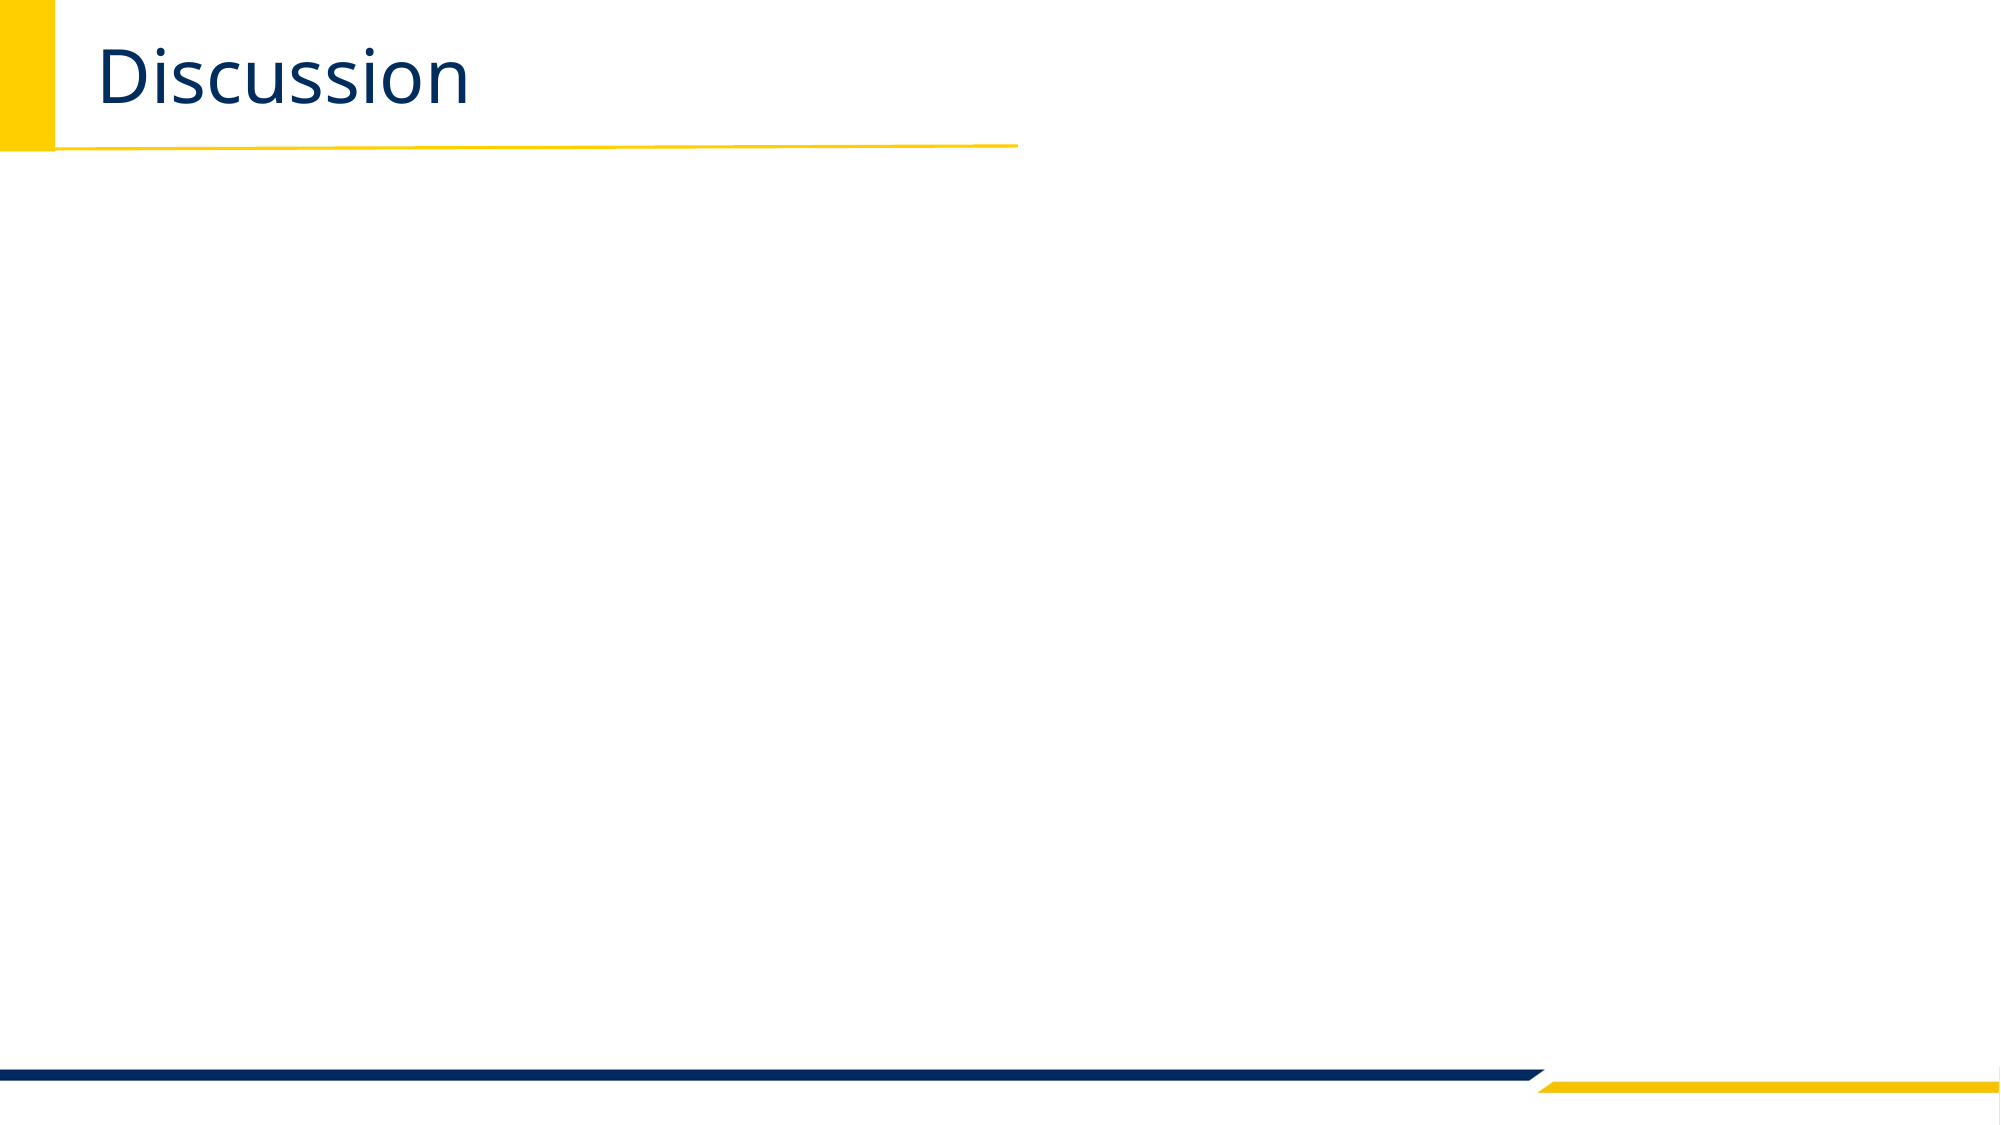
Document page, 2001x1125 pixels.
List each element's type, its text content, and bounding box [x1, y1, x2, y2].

picture [0, 1066, 2000, 1125]
text_box Discussion [81, 31, 581, 146]
